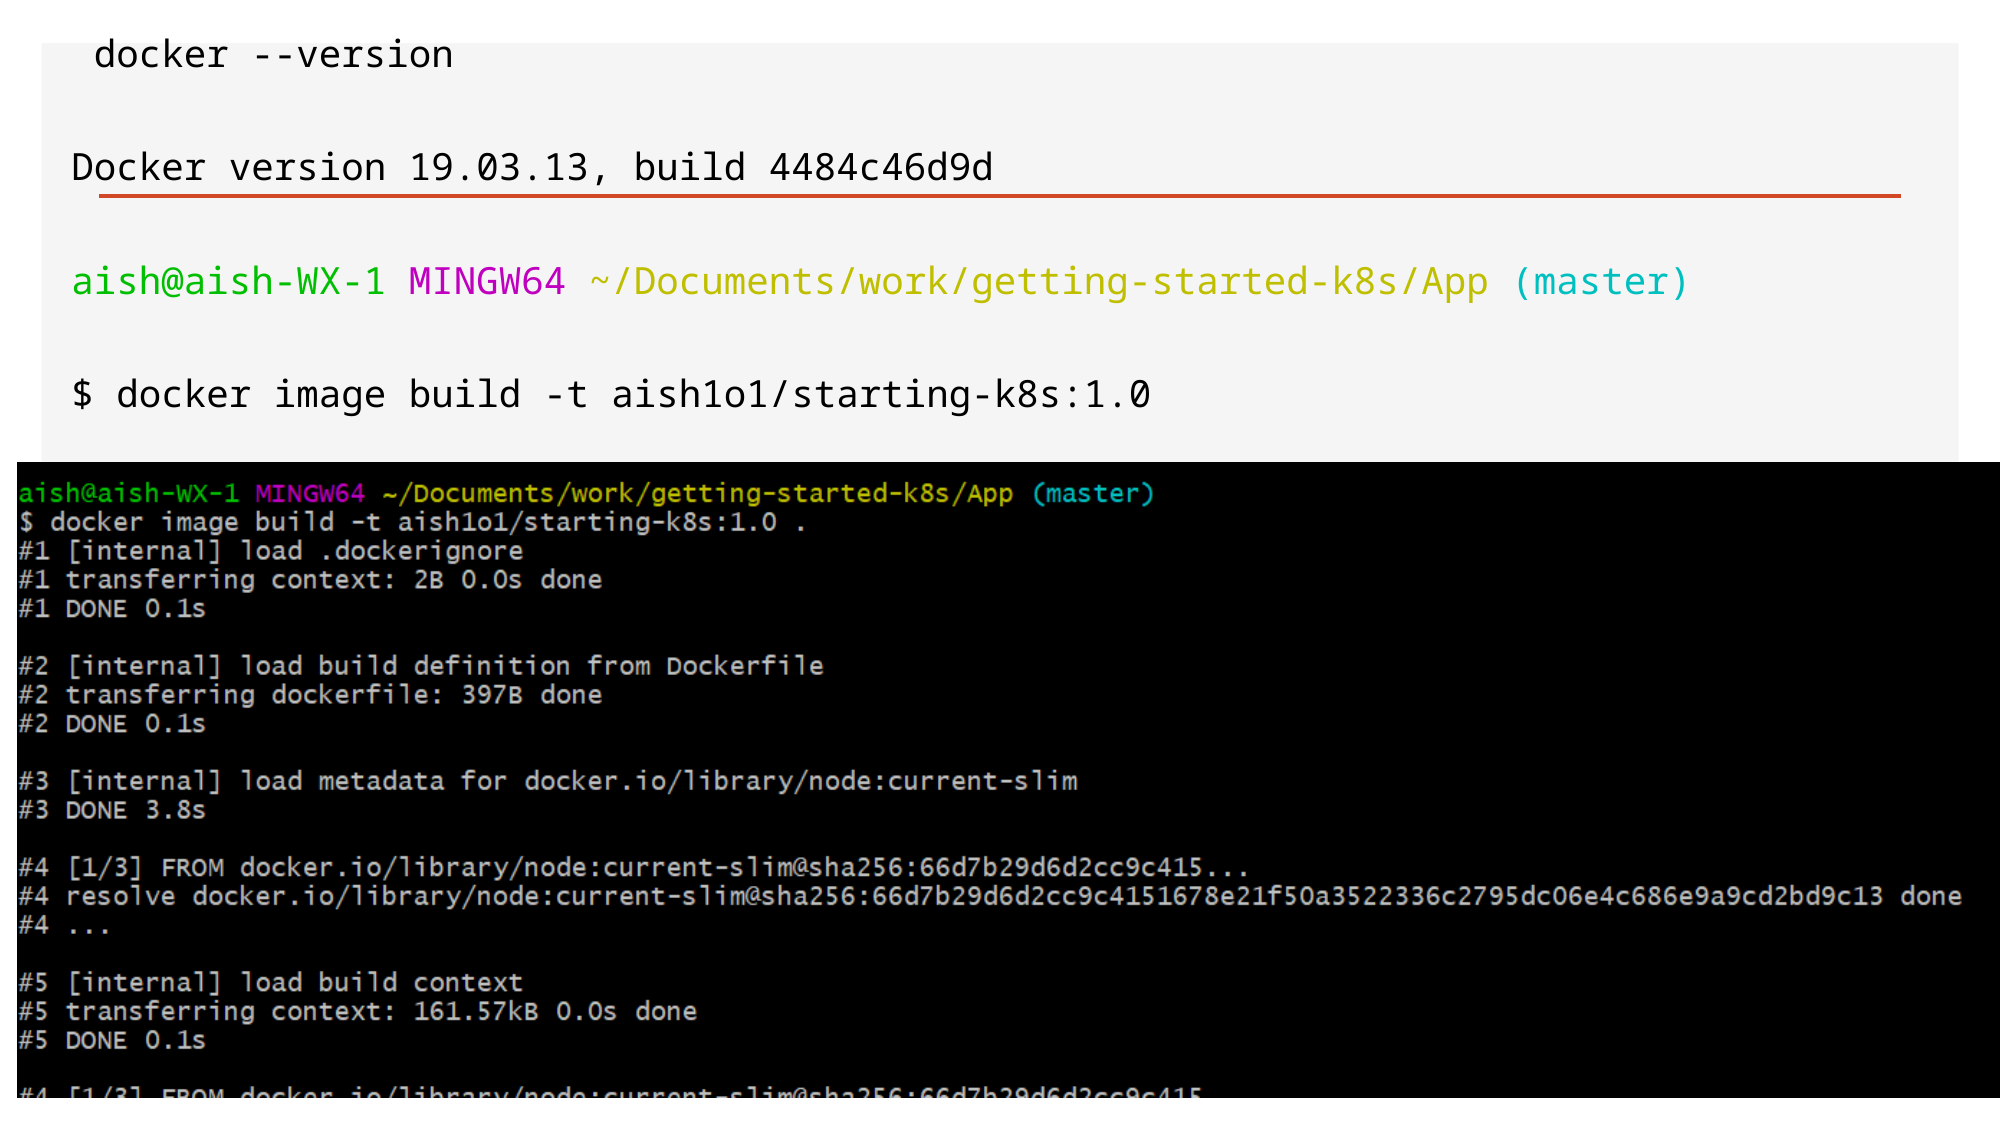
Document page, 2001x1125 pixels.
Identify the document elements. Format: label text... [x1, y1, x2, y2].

list docker --version Docker version 19.03.13, build 4484c46d9d aish@aish-WX-1 MINGW64 ~/Documents/work/getting-started-k8s/App (master) $ docker image build -t aish1o1/starting-k8s:1.0 [56, 0, 1785, 462]
picture [17, 462, 2000, 1098]
